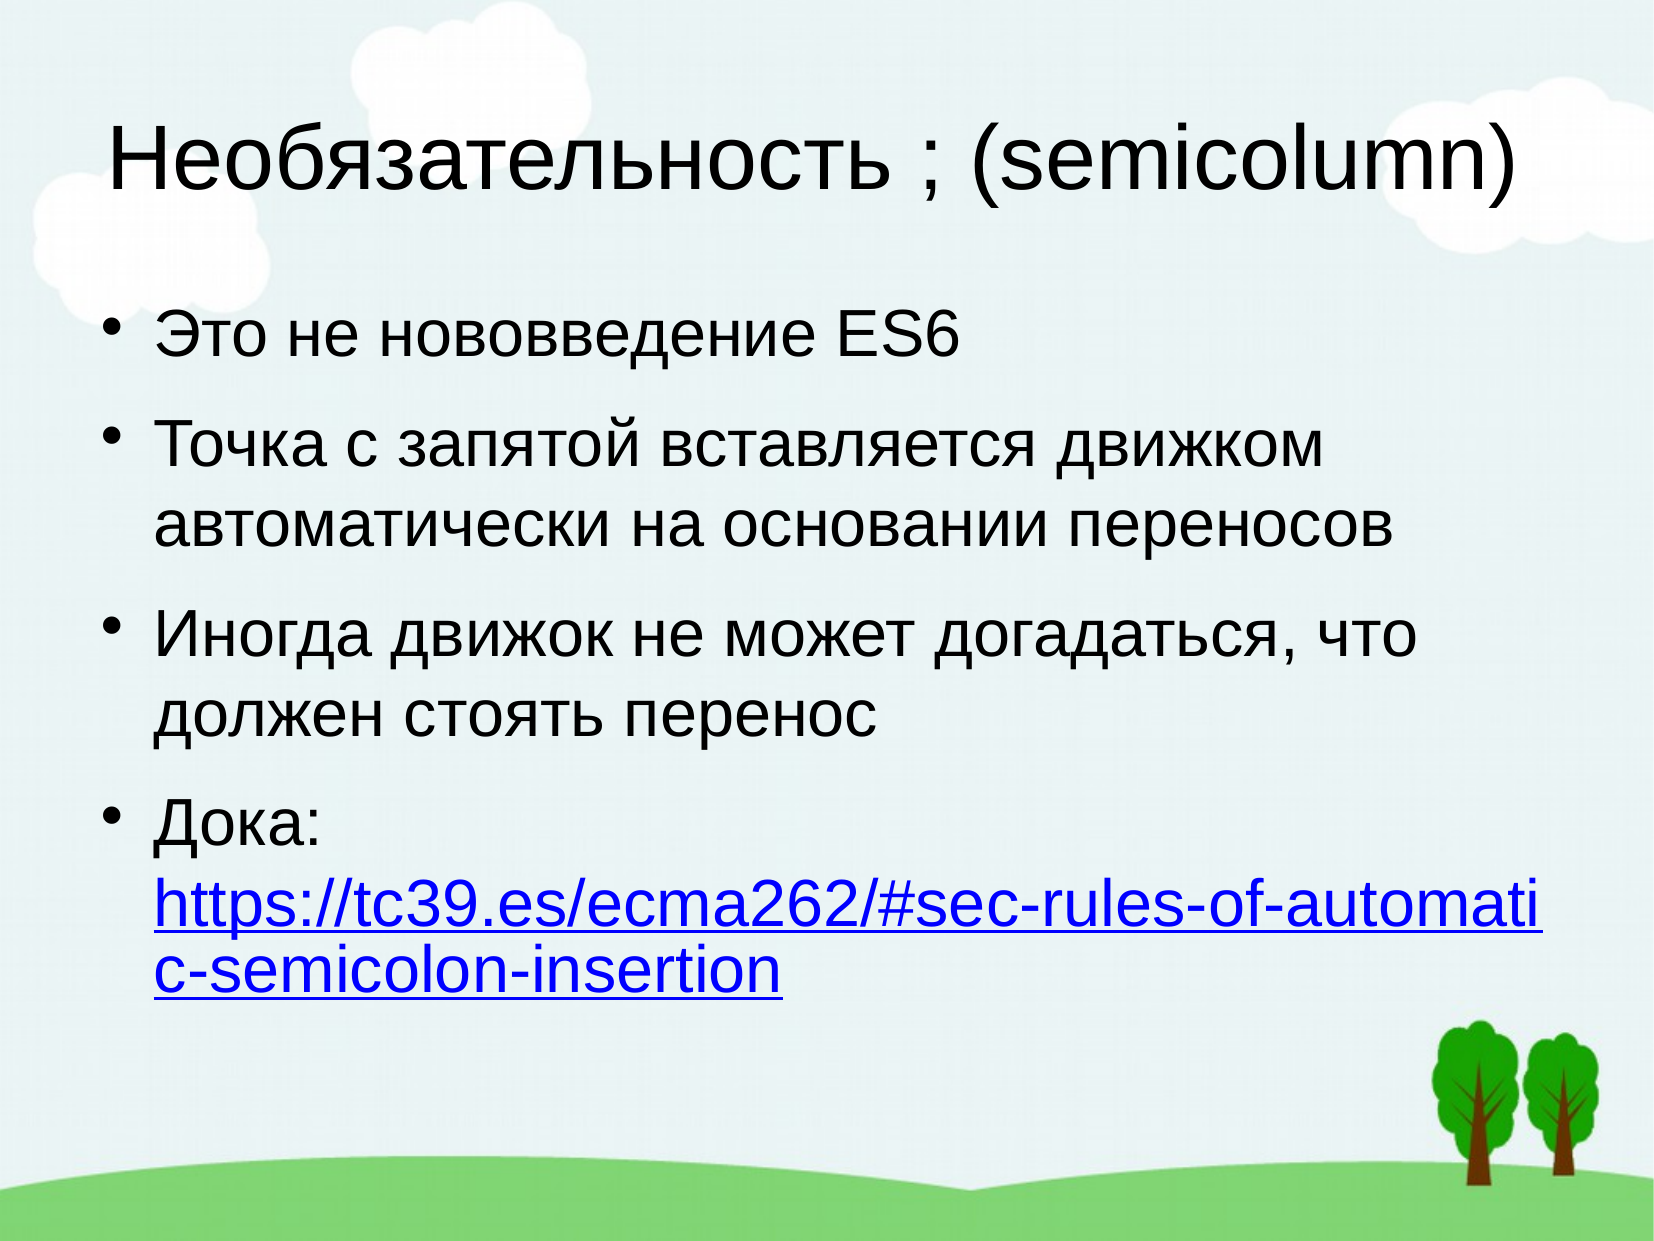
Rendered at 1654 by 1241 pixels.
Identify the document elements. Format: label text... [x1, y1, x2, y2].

picture [0, 0, 1654, 1241]
text_box Это не нововведение ES6 Точка с запятой вставляется движком автоматически на основании переносов Иногда движок не может догадаться, что должен стоять перенос Дока: https://tc39.es/ecma262/#sec-rules-of-automatic-semicolon-insertion [82, 290, 1571, 1087]
text_box Необязательность ; (semicolumn) [82, 49, 1571, 257]
